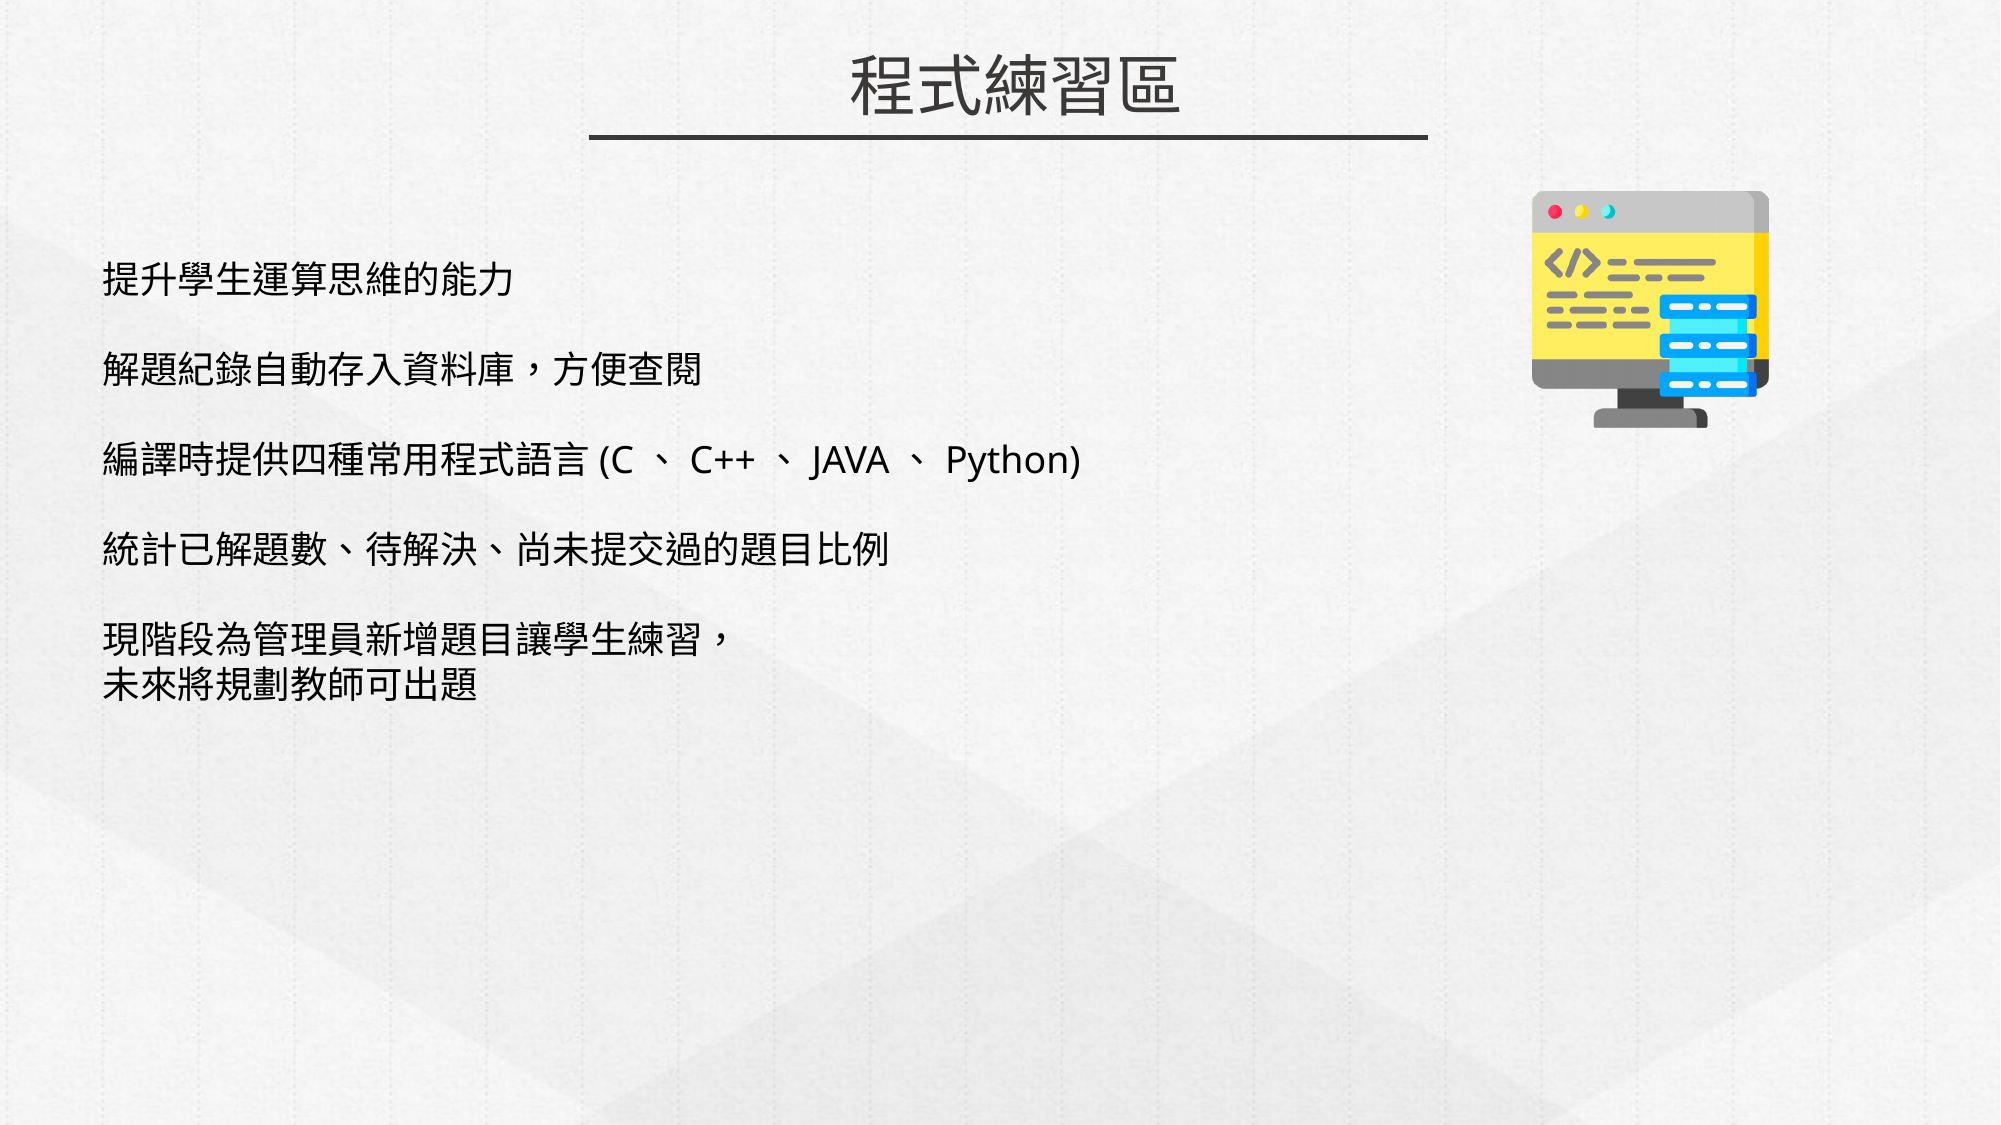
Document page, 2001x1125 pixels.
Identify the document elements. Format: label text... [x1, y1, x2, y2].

text_box 提升學生運算思維的能力 解題紀錄自動存入資料庫，方便查閱 編譯時提供四種常用程式語言(C、C++、JAVA、Python) 統計已解題數、待解決、尚未提交過的題目比例 現階段為管理員新增題目讓學生練習， 未來將規劃教師可出題 [87, 249, 1096, 759]
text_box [561, 36, 1472, 138]
picture [0, 0, 2000, 1125]
